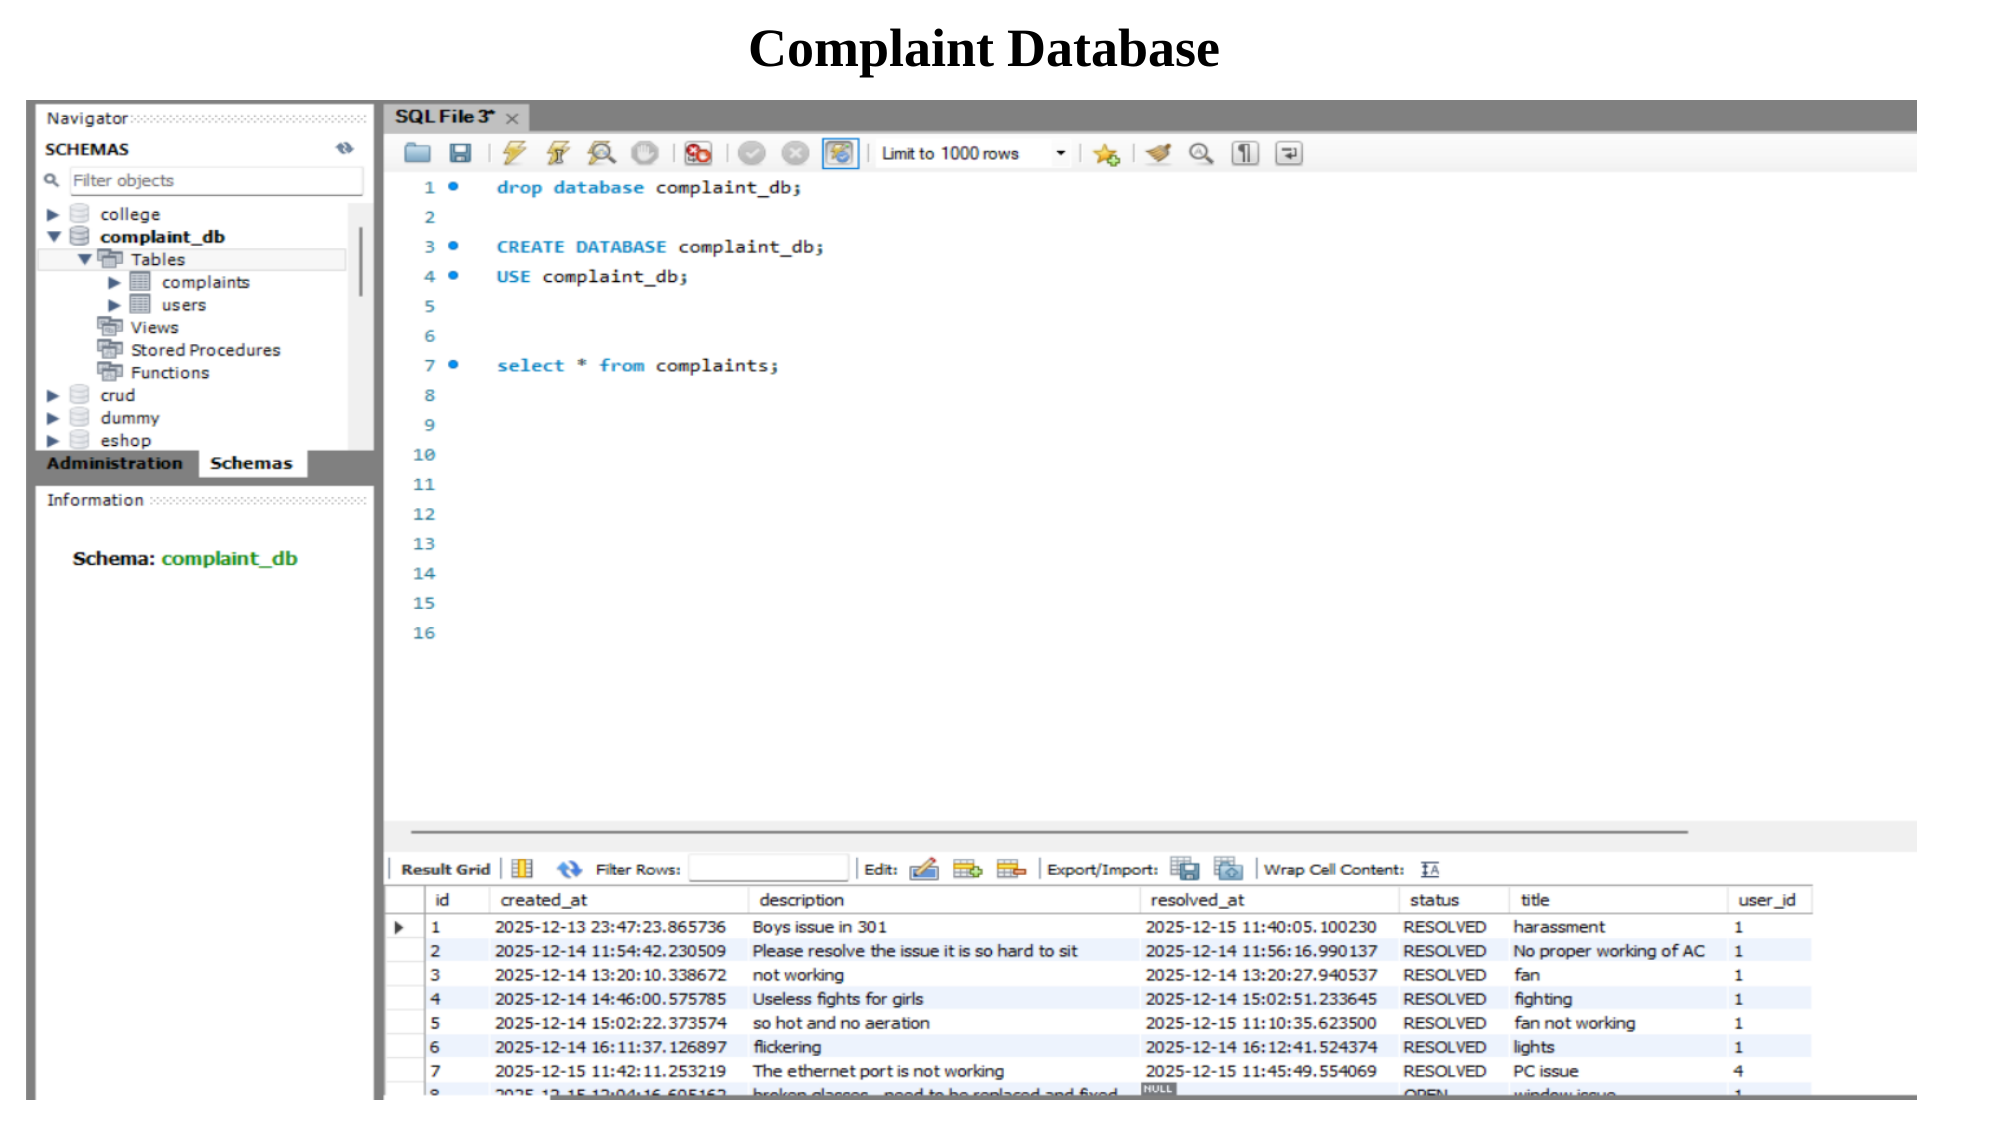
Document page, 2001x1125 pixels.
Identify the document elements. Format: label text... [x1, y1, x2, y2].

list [26, 100, 1917, 1100]
title Complaint Database [122, 11, 1848, 86]
